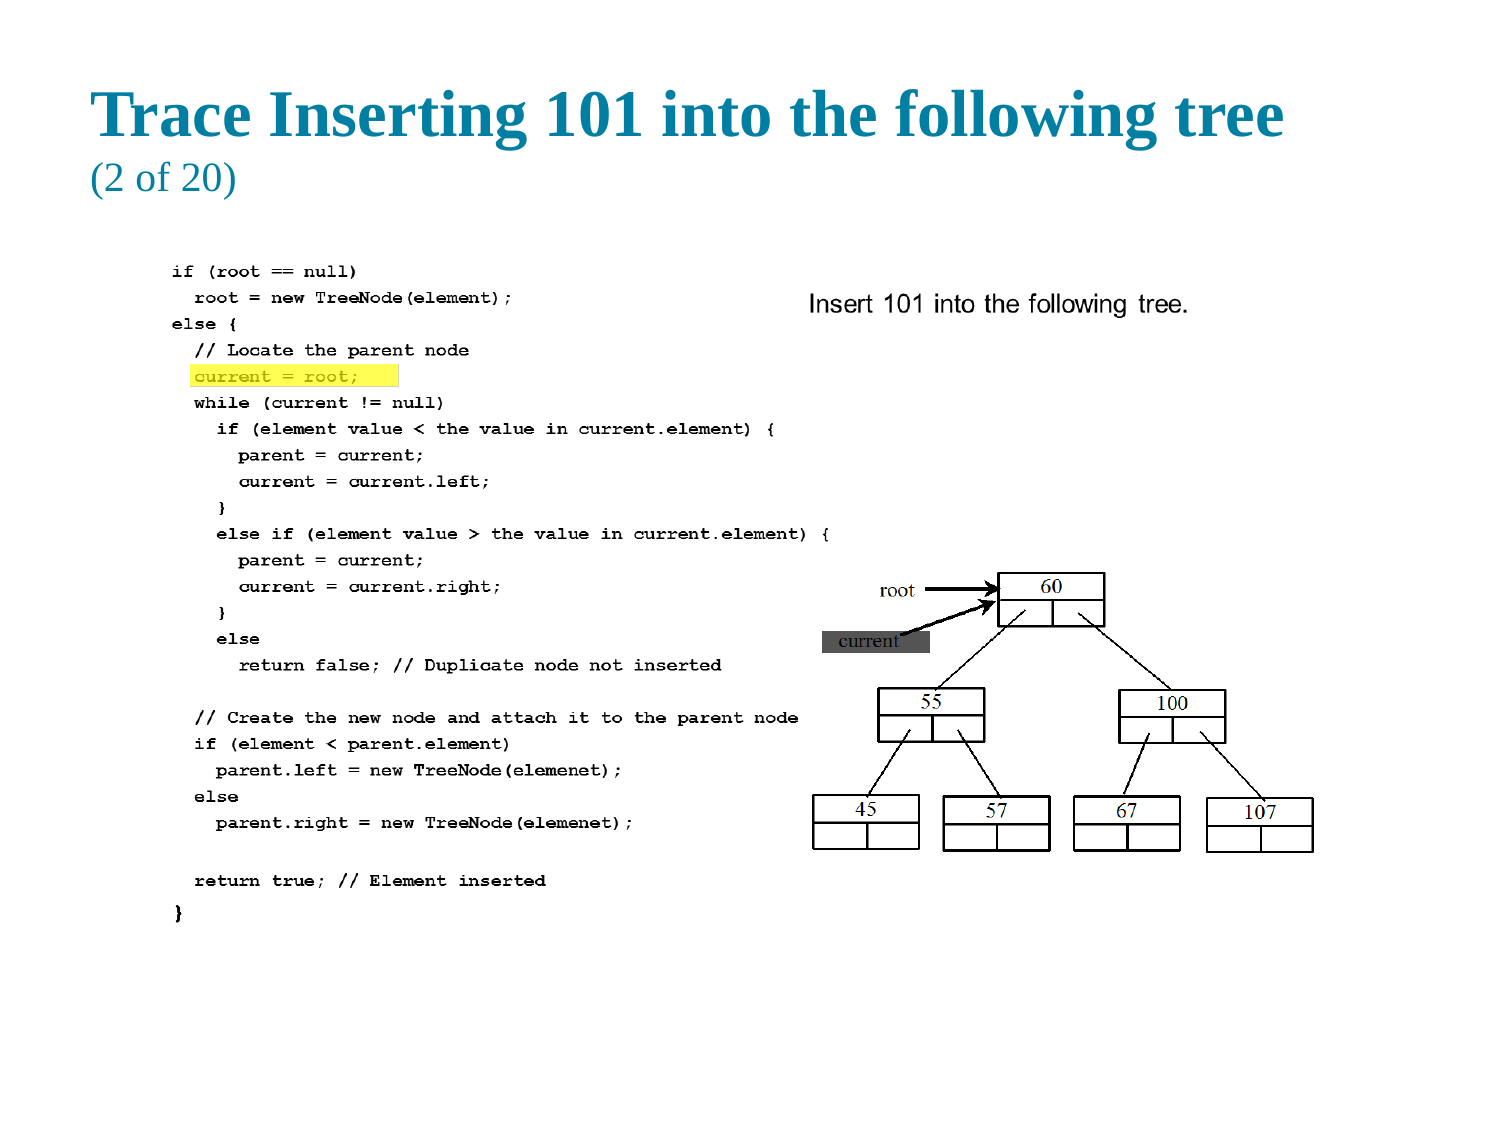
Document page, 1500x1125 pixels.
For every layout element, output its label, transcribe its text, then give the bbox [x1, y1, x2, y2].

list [157, 254, 1343, 1020]
title Trace Inserting 101 into the following tree (2 of 20) [75, 35, 1333, 216]
